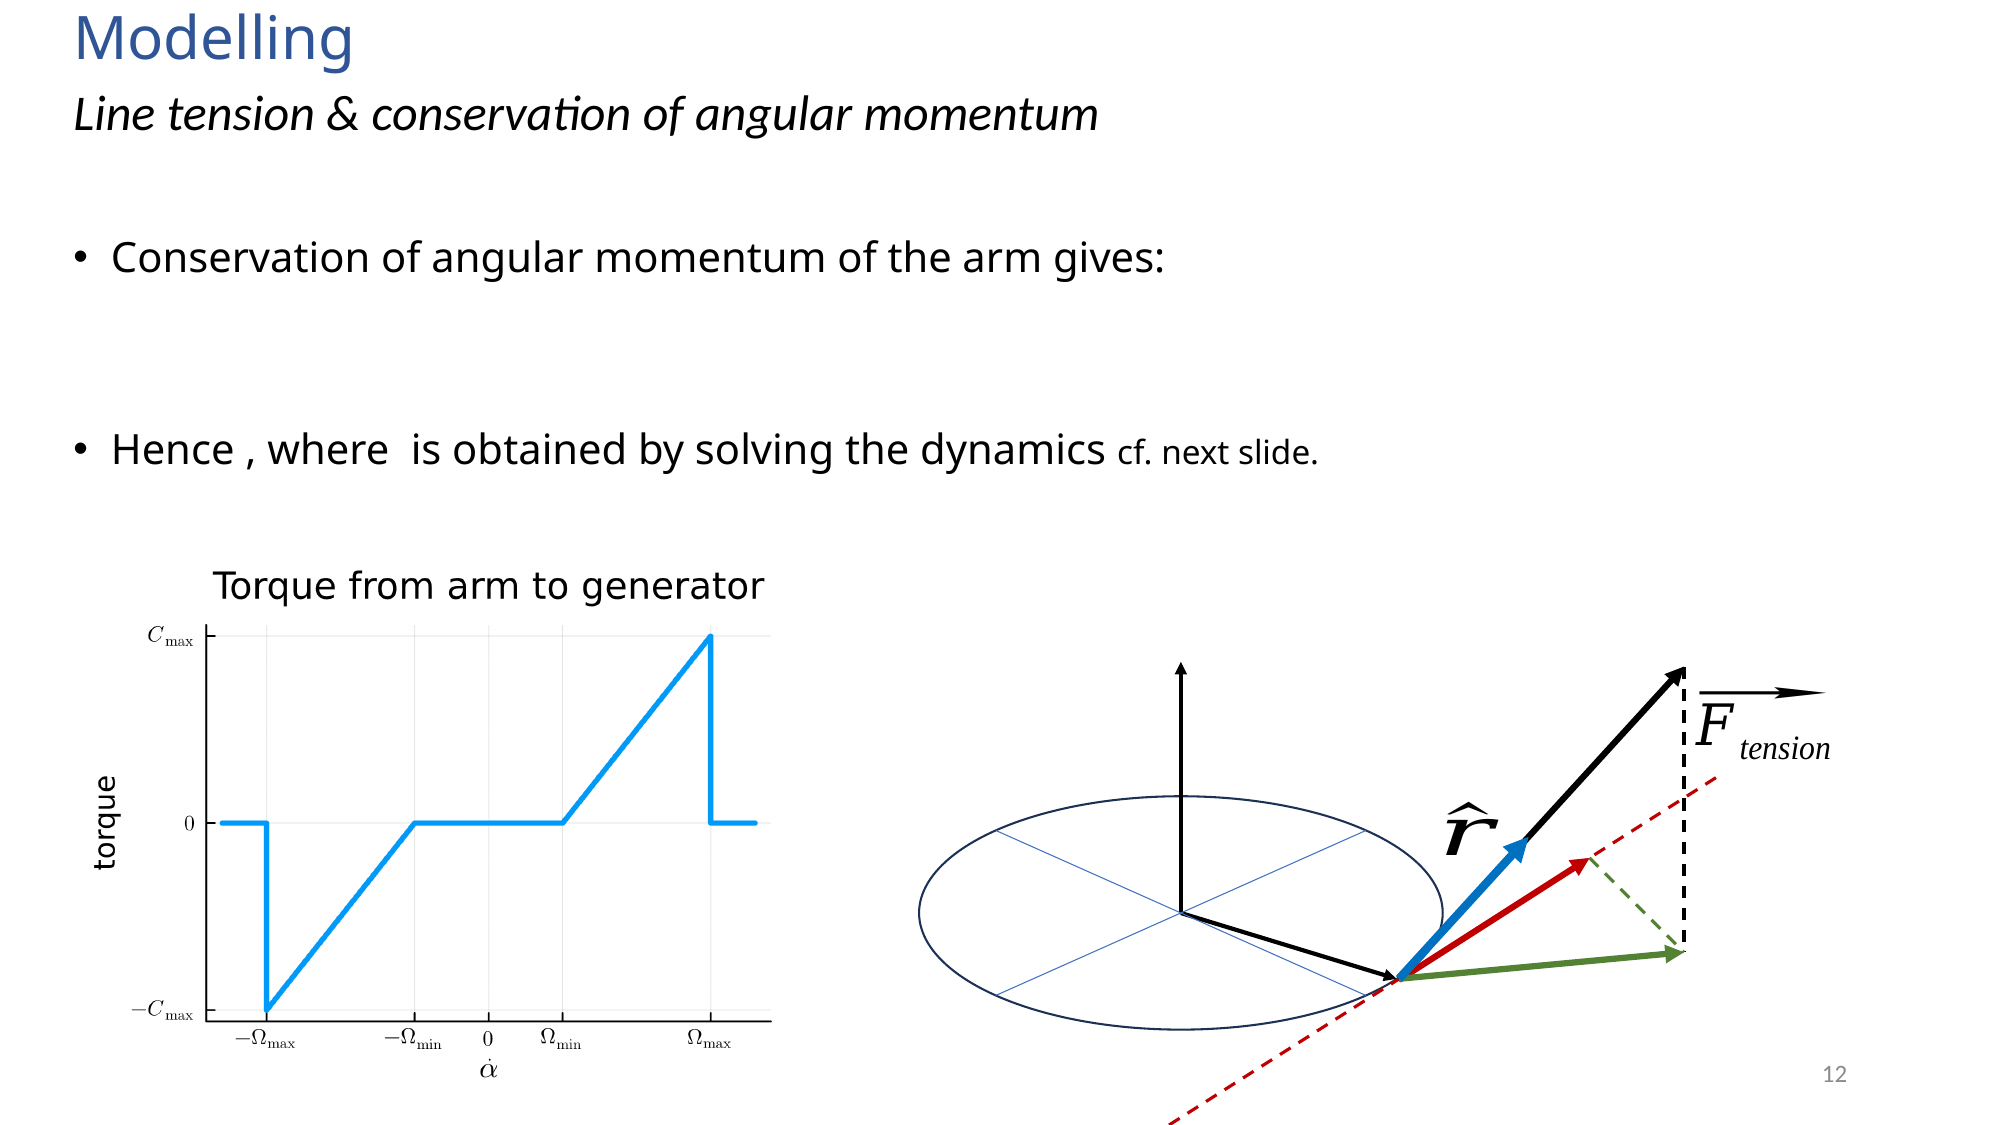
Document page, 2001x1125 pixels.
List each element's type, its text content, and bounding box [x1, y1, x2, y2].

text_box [918, 661, 1833, 1125]
picture [75, 566, 792, 1103]
list Line tension & conservation of angular momentum [58, 79, 1942, 160]
slide_number 12 [1833, 1042, 1863, 1103]
title Modelling [58, 0, 1942, 79]
